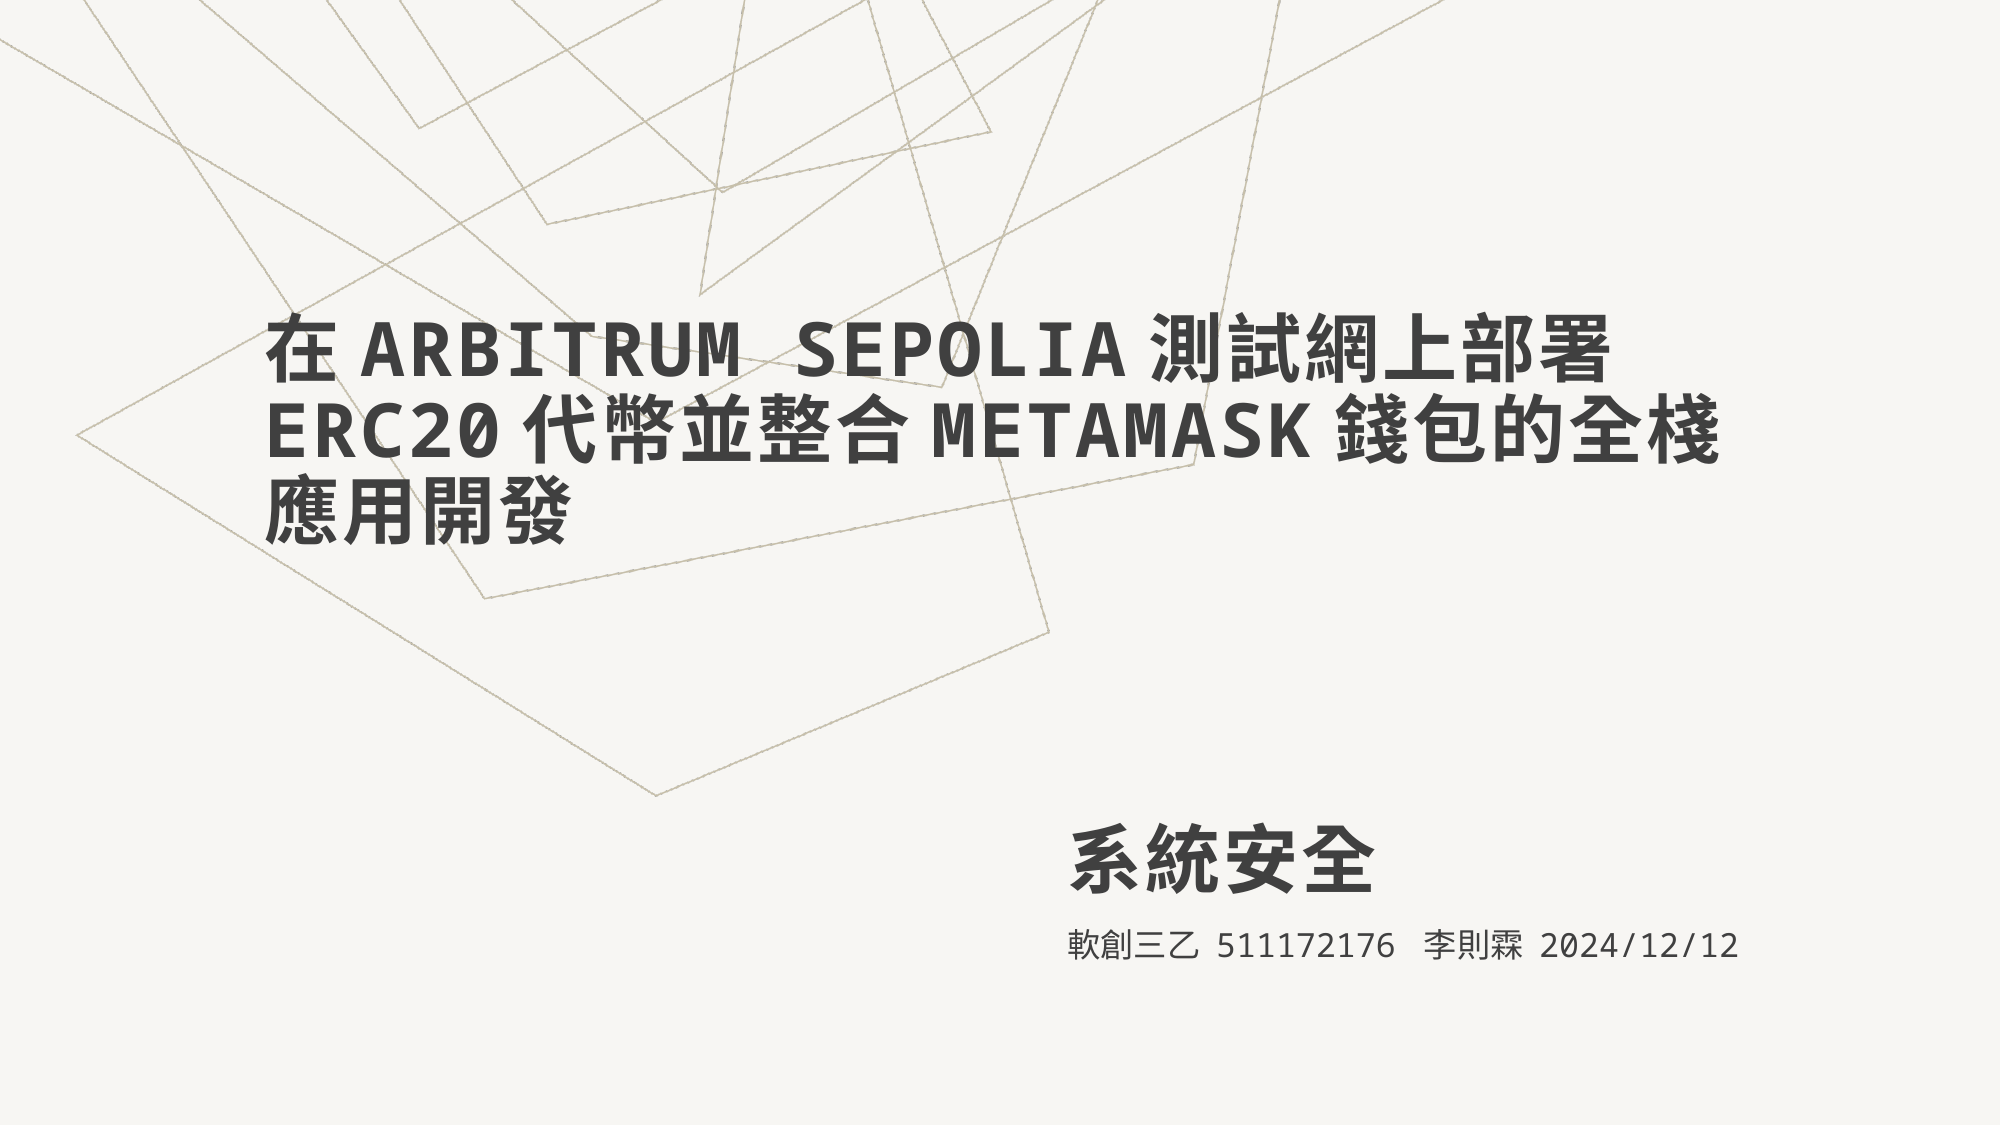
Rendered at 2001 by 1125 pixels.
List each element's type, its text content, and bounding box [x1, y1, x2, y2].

text_box 在Arbitrum Sepolia測試網上部署ERC20代幣並整合Metamask錢包的全棧應用開發 [249, 378, 1751, 563]
picture [0, 0, 1557, 830]
subtitle 軟創三乙 511172176 李則霖 2024/12/12 [1052, 916, 1864, 982]
title 系統安全 [1052, 727, 1864, 912]
